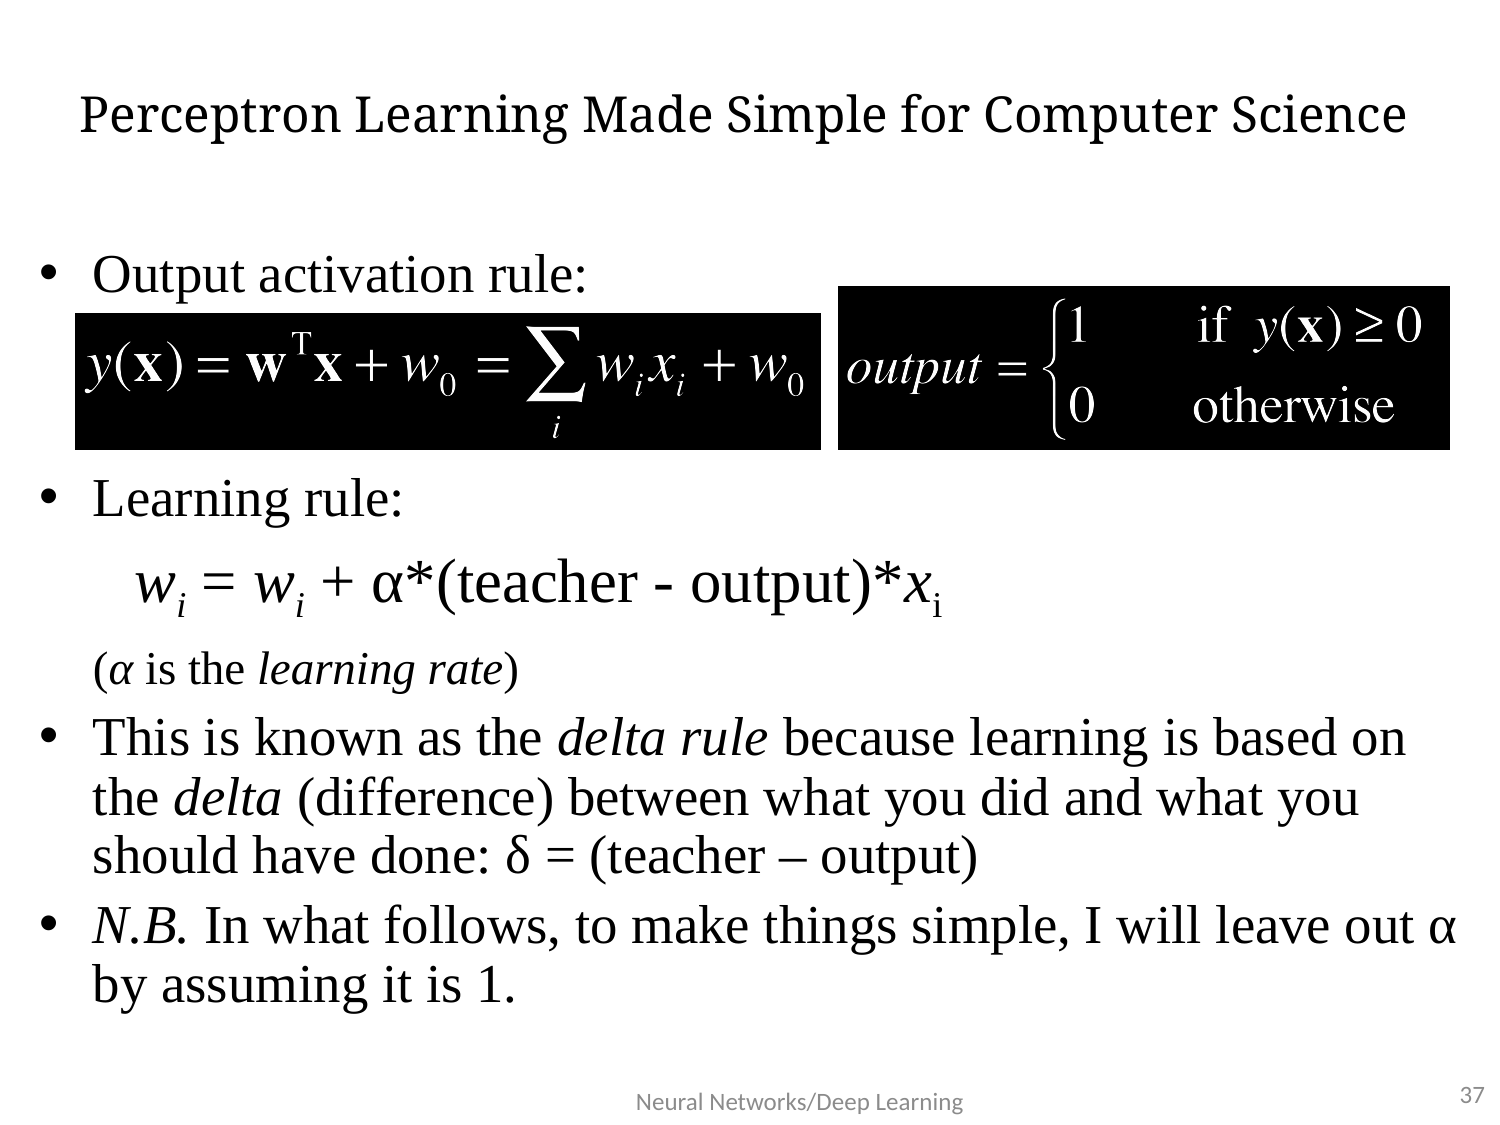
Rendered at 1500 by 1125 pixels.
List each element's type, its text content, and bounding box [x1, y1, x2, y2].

footer Neural Networks/Deep Learning [612, 1074, 988, 1125]
title Perceptron Learning Made Simple for Computer Science [37, 50, 1450, 175]
list Output activation rule: Learning rule: wi = wi + α*(teacher - output)*xi (α is the learning rate) This is known as the delta rule because learning is based on the delta (difference) between what you did and what you should have done: δ = (teacher – output) N.B. In what follows, to make things simple, I will leave out α by assuming it is 1. [24, 237, 1500, 1025]
picture [837, 285, 1451, 451]
picture [74, 312, 822, 451]
slide_number 37 [1437, 1062, 1500, 1125]
